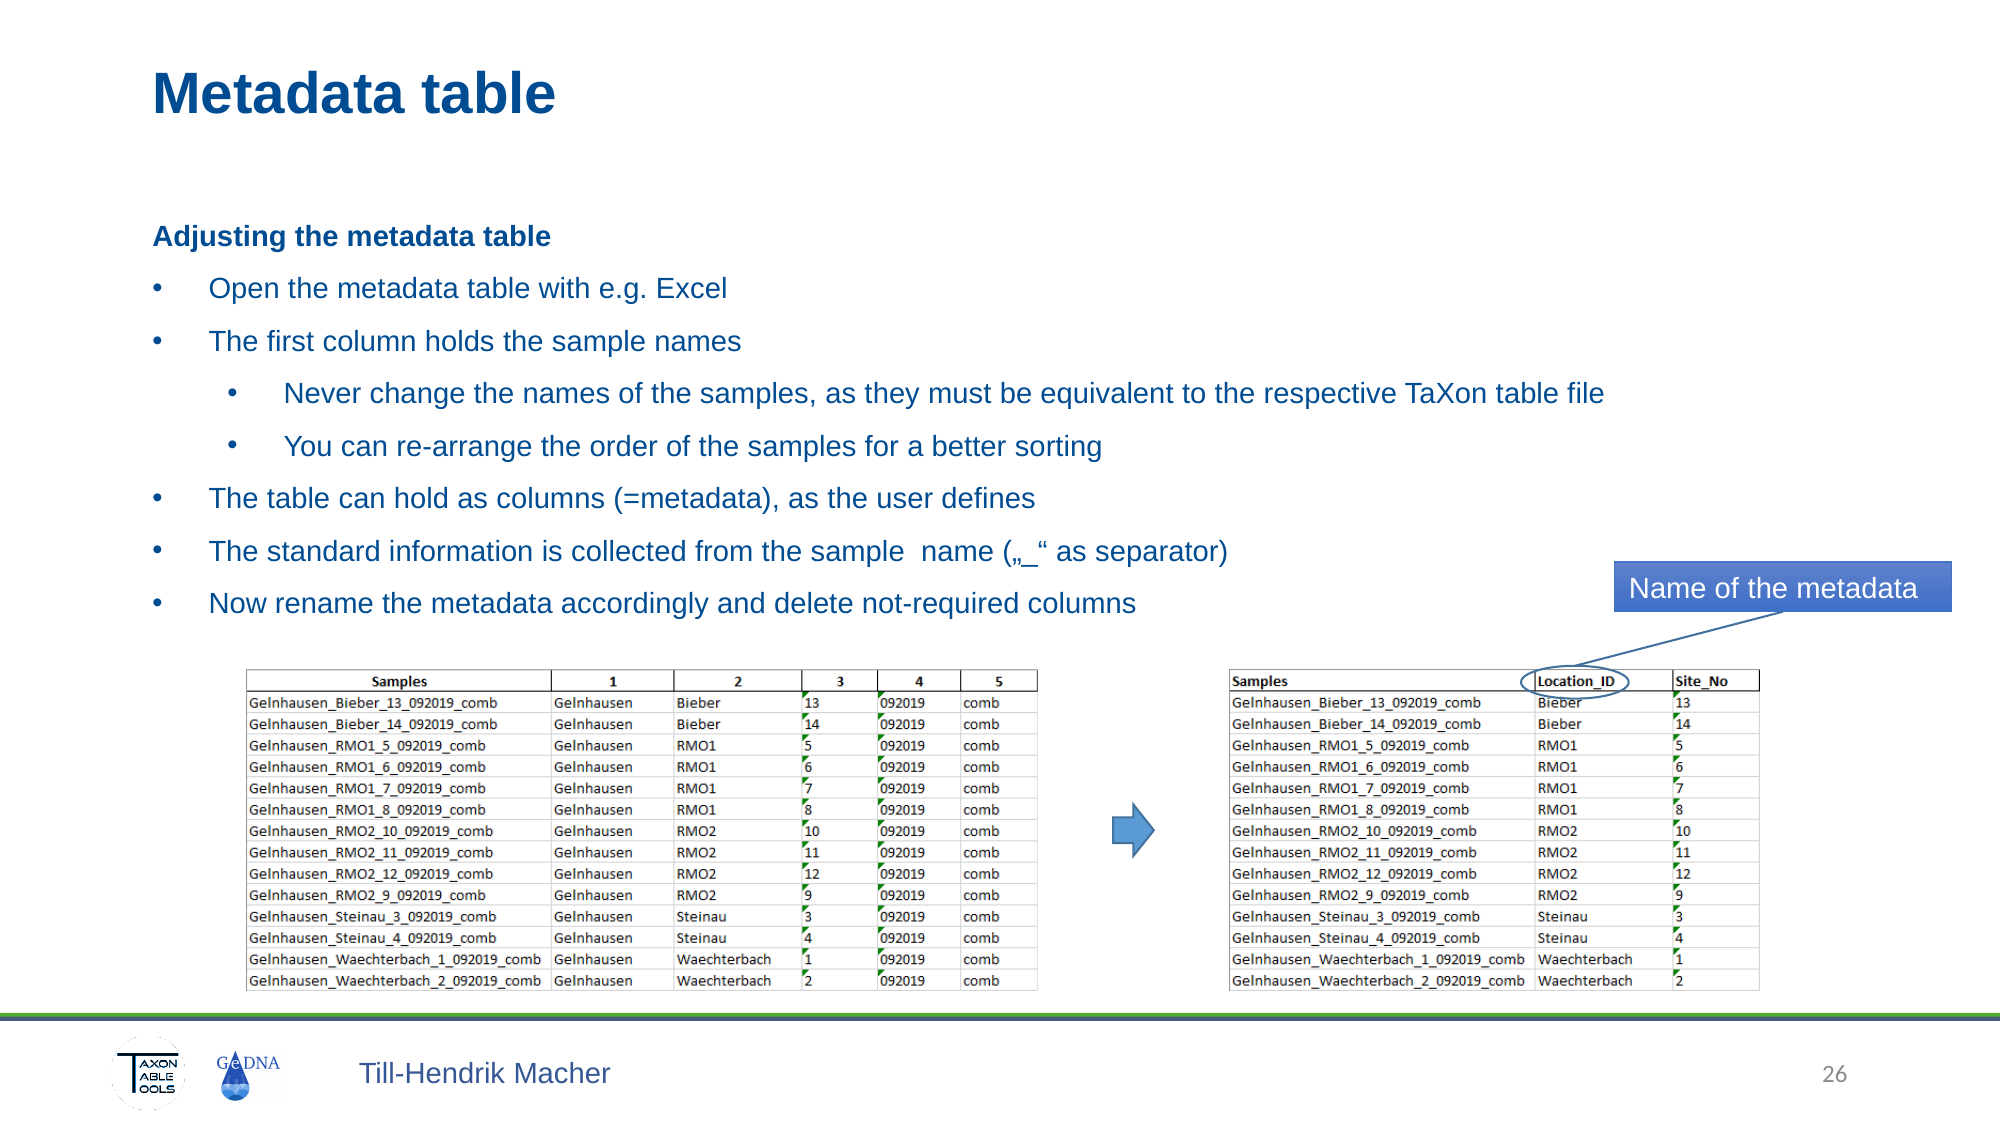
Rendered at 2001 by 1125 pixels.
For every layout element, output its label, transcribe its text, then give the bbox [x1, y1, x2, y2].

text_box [110, 1035, 635, 1110]
text_box Adjusting the metadata table Open the metadata table with e.g. Excel The first column holds the sample names Never change the names of the samples, as they must be equivalent to the respective TaXon table file You can re-arrange the order of the samples for a better sorting The table can hold as columns (=metadata), as the user defines The standard information is collected from the sample name („_“ as separator) Now rename the metadata accordingly and delete not-required columns [137, 192, 1881, 951]
text_box [1538, 664, 1612, 669]
picture [1229, 669, 1760, 991]
picture [245, 669, 1038, 991]
text_box Name of the metadata [1614, 561, 1952, 612]
text_box [1112, 801, 1156, 859]
text_box 26 [1412, 1042, 1863, 1103]
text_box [1574, 612, 1783, 666]
text_box Metadata table [137, 0, 1863, 189]
